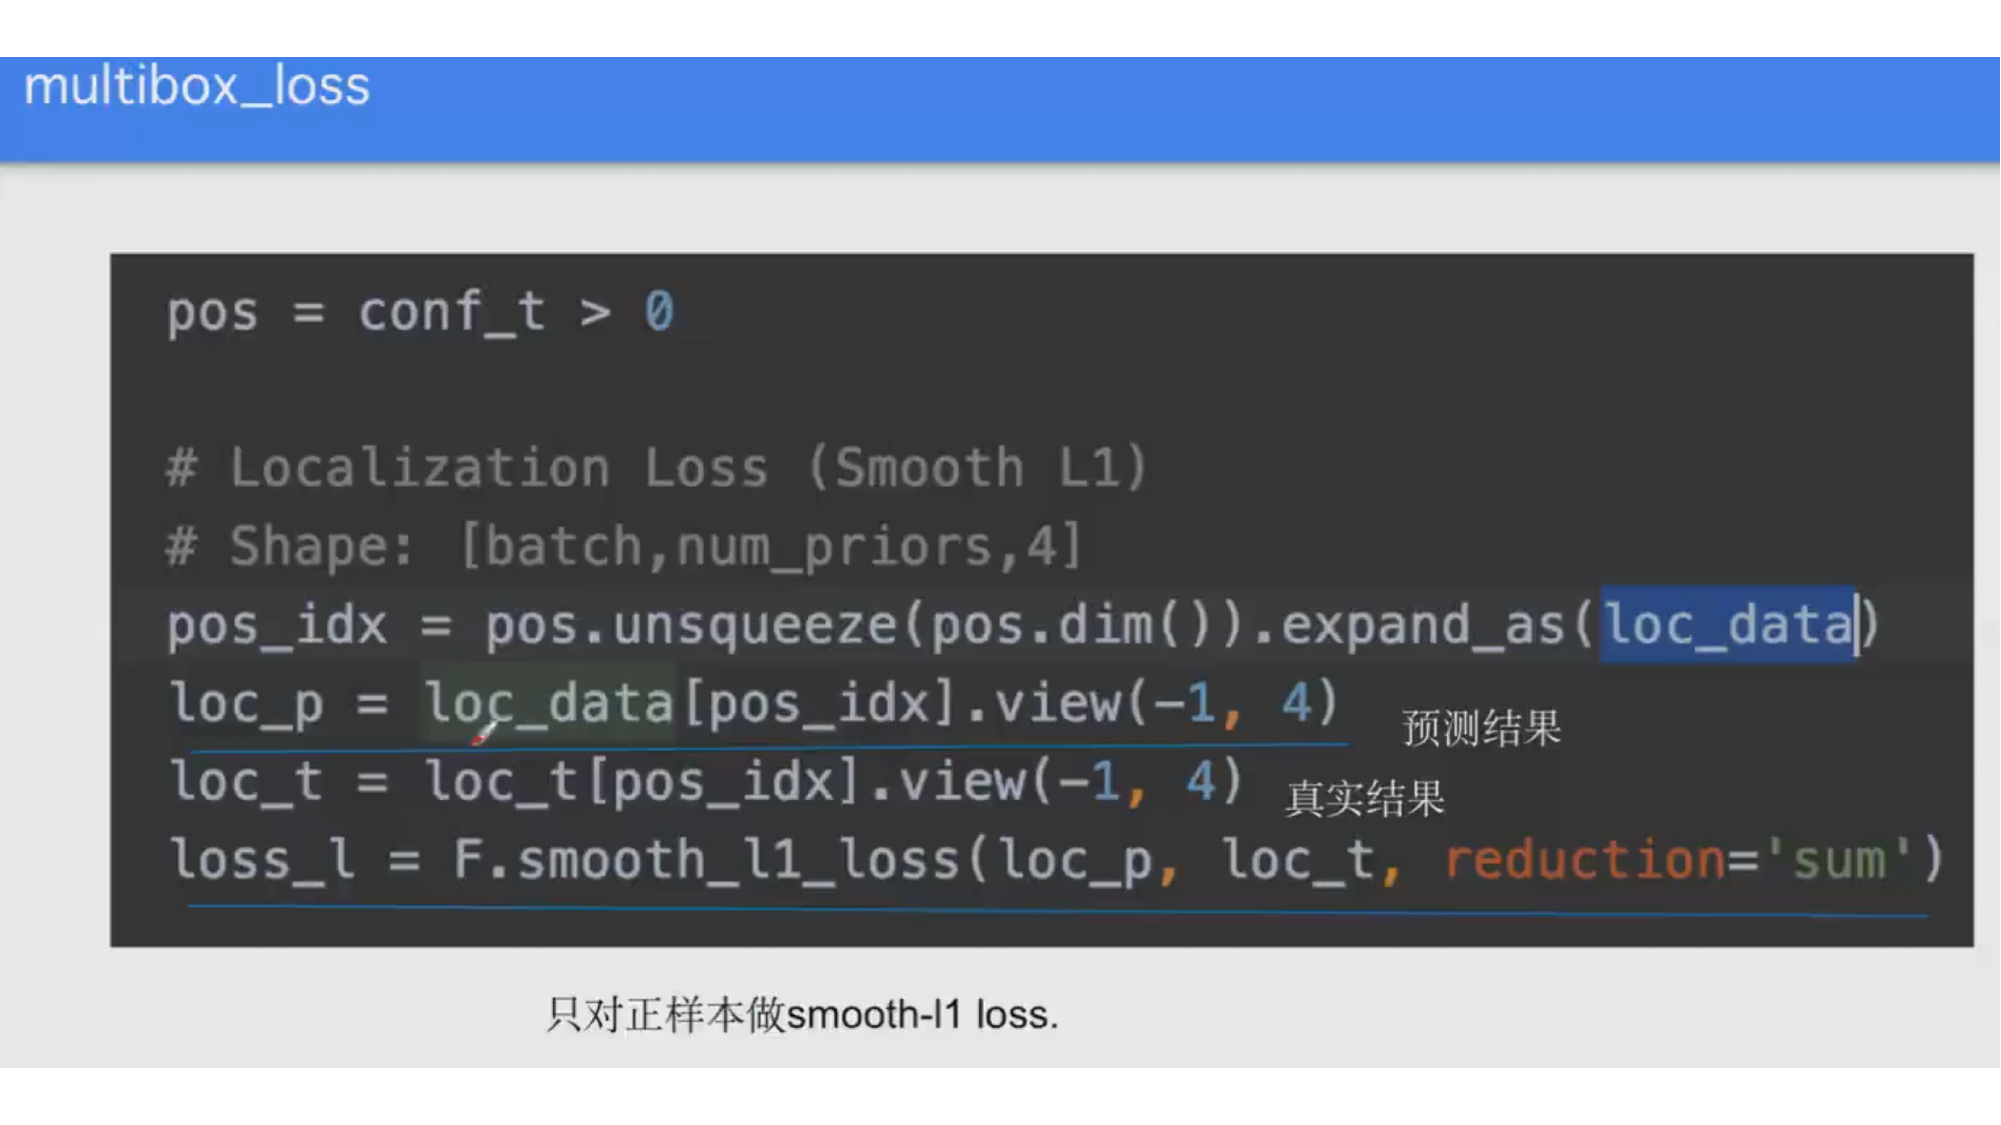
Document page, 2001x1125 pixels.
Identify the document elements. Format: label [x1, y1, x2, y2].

picture [0, 57, 2000, 1068]
